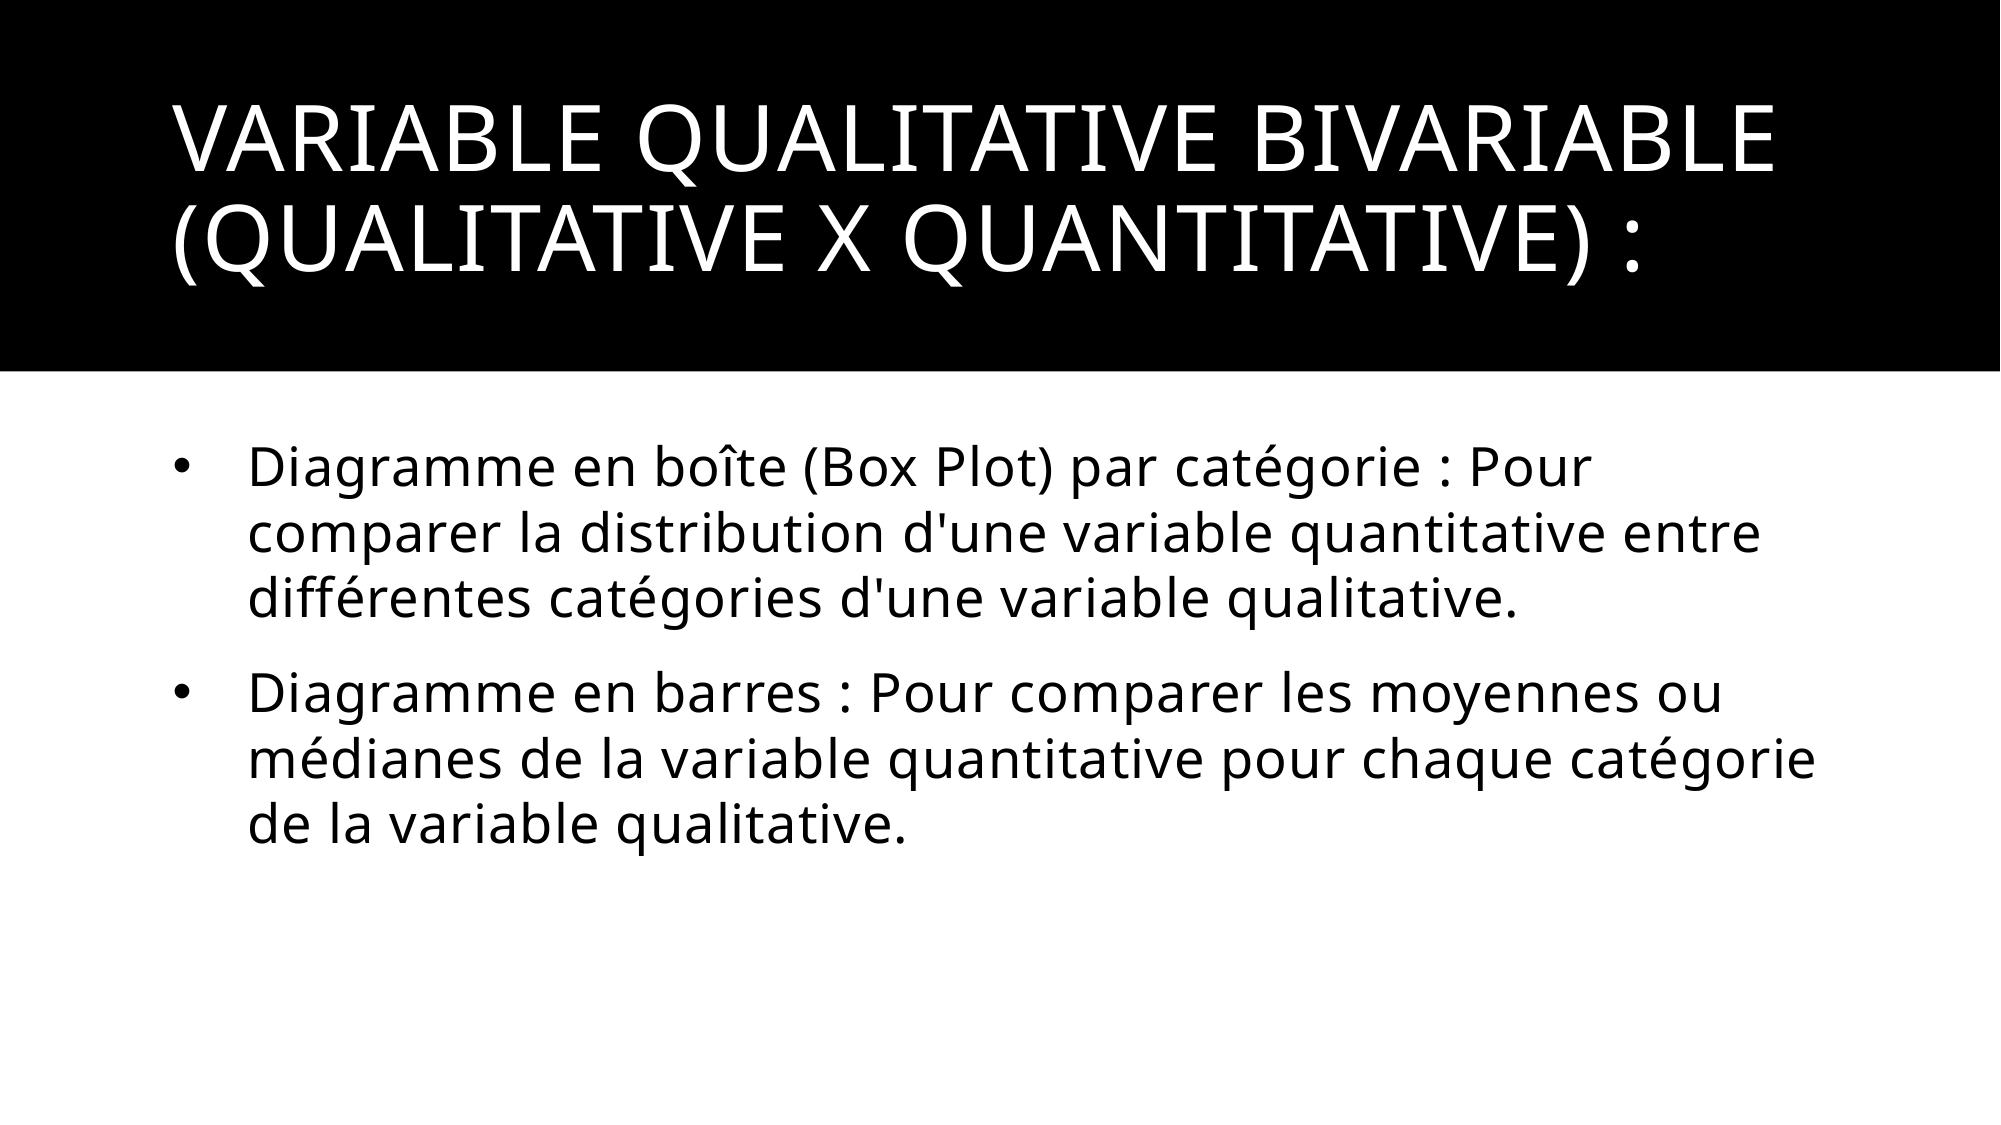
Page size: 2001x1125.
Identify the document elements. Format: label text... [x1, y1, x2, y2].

title Variable Qualitative Bivariable (qualitative x quantitative) : [157, 52, 1842, 332]
list Diagramme en boîte (Box Plot) par catégorie : Pour comparer la distribution d'une variable quantitative entre différentes catégories d'une variable qualitative. Diagramme en barres : Pour comparer les moyennes ou médianes de la variable quantitative pour chaque catégorie de la variable qualitative. [157, 424, 1842, 1014]
